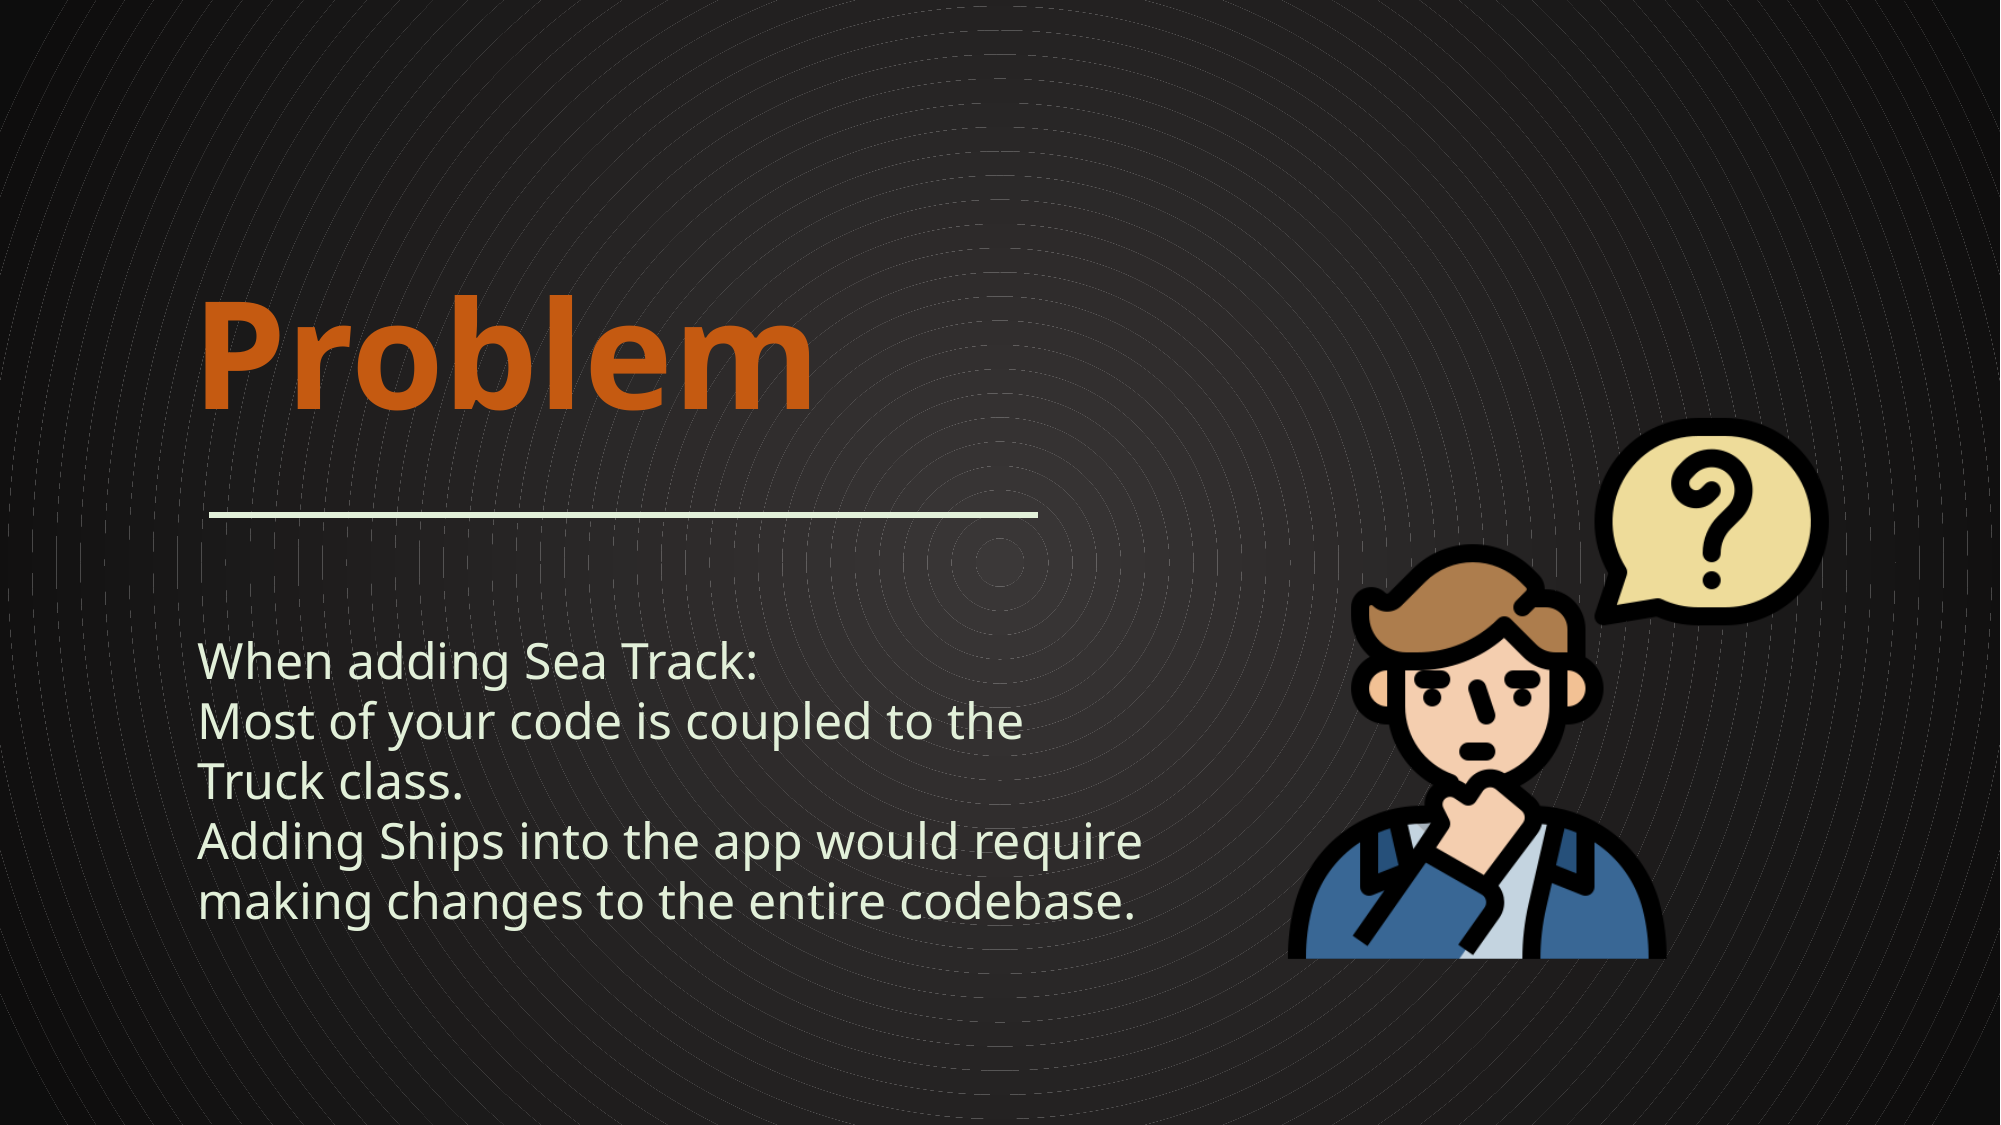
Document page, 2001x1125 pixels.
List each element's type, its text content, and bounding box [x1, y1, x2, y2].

text_box When adding Sea Track: Most of your code is coupled to the Truck class. Adding Ships into the app would require making changes to the entire codebase. [183, 621, 1162, 937]
picture [1270, 400, 1847, 977]
text_box Problem [38, 99, 975, 462]
